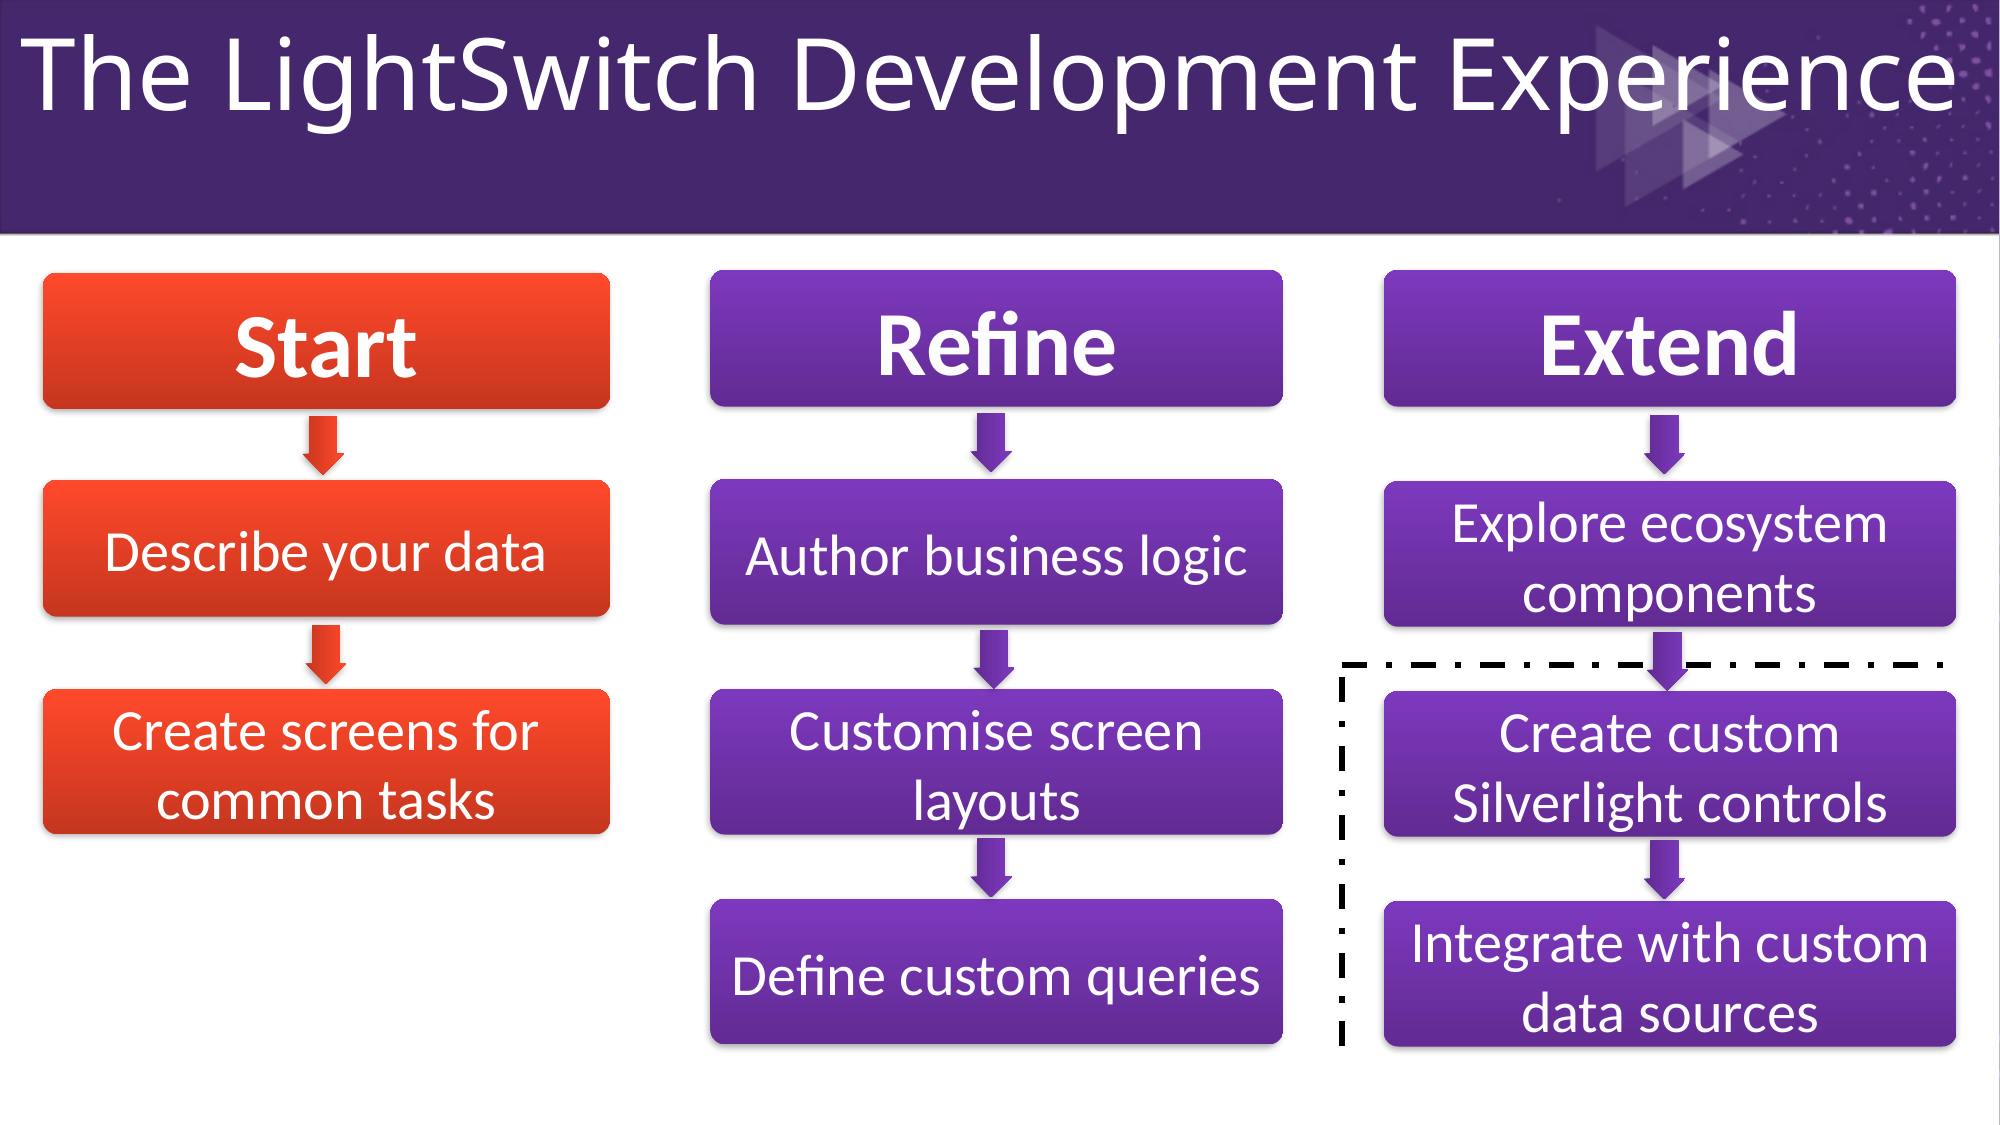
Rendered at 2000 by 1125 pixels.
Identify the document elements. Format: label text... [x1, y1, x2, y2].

text_box Start [42, 272, 611, 410]
text_box [305, 624, 347, 684]
text_box [970, 838, 1012, 898]
text_box [973, 629, 1015, 689]
text_box [302, 415, 344, 475]
text_box [1648, 672, 1686, 691]
text_box Author business logic [710, 479, 1284, 625]
text_box Explore ecosystem components [1383, 481, 1957, 627]
text_box Refine [710, 270, 1284, 407]
text_box [1643, 415, 1685, 475]
text_box Create custom Silverlight controls [1383, 691, 1957, 837]
text_box [1643, 840, 1685, 900]
text_box [970, 413, 1012, 473]
text_box Extend [1383, 270, 1957, 407]
text_box Describe your data [42, 479, 611, 617]
text_box [1653, 631, 1682, 663]
text_box Customise screen layouts [710, 689, 1284, 835]
text_box Define custom queries [710, 898, 1284, 1045]
text_box Create screens for common tasks [42, 689, 611, 835]
picture [0, 0, 2000, 1125]
text_box Integrate with custom data sources [1383, 901, 1957, 1047]
title The LightSwitch Development Experience [0, 0, 1999, 181]
